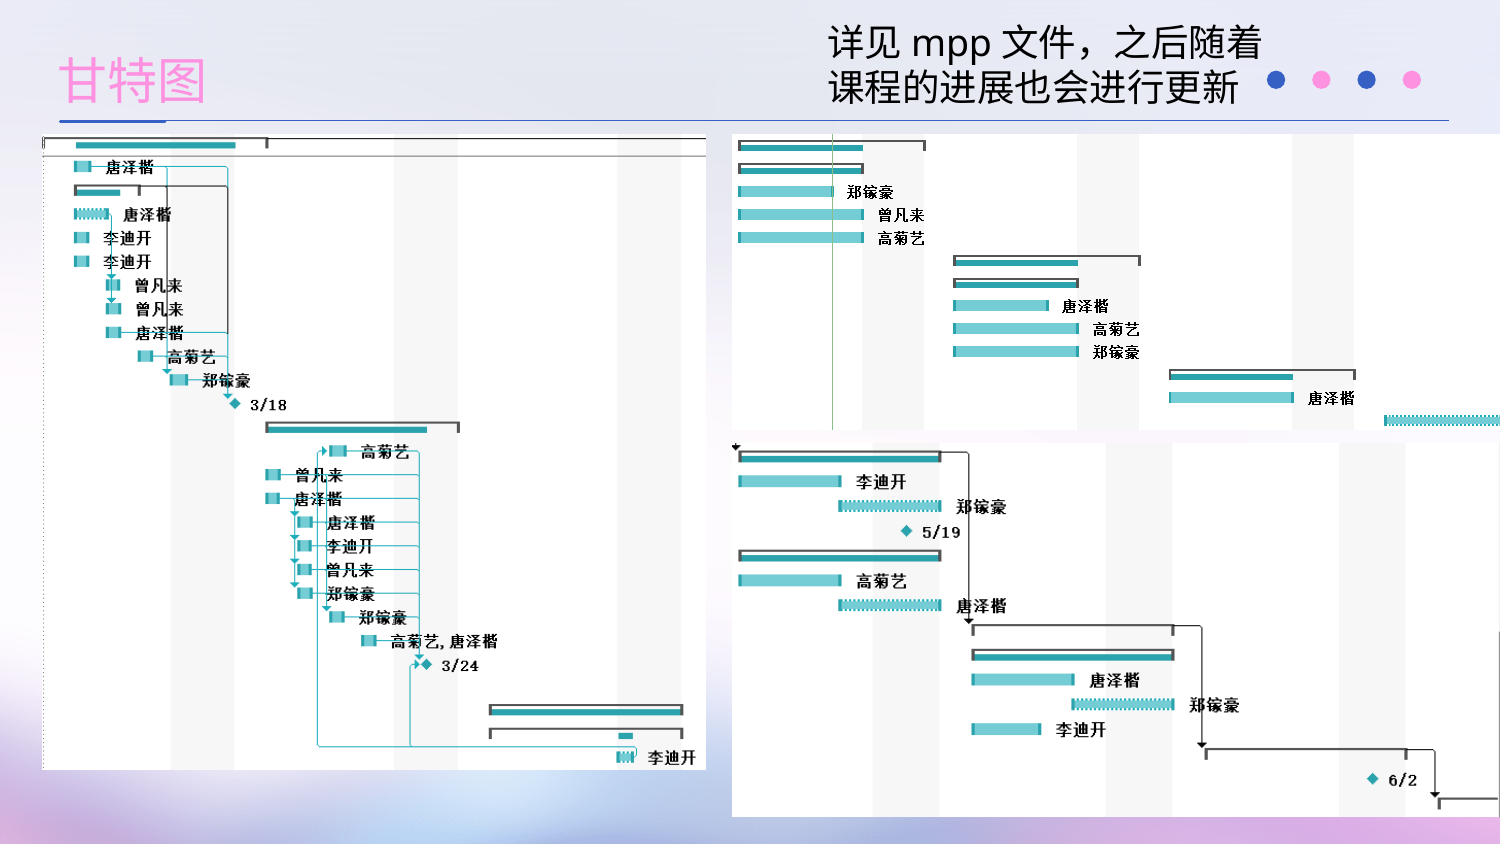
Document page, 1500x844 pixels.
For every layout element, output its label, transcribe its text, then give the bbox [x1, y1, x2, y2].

text_box 甘特图 [42, 41, 303, 117]
text_box [1356, 69, 1377, 91]
text_box [1401, 69, 1423, 91]
picture [0, 0, 1500, 844]
text_box [1313, 69, 1332, 91]
text_box 详见mpp文件，之后随着课程的进展也会进行更新 [812, 11, 1313, 117]
